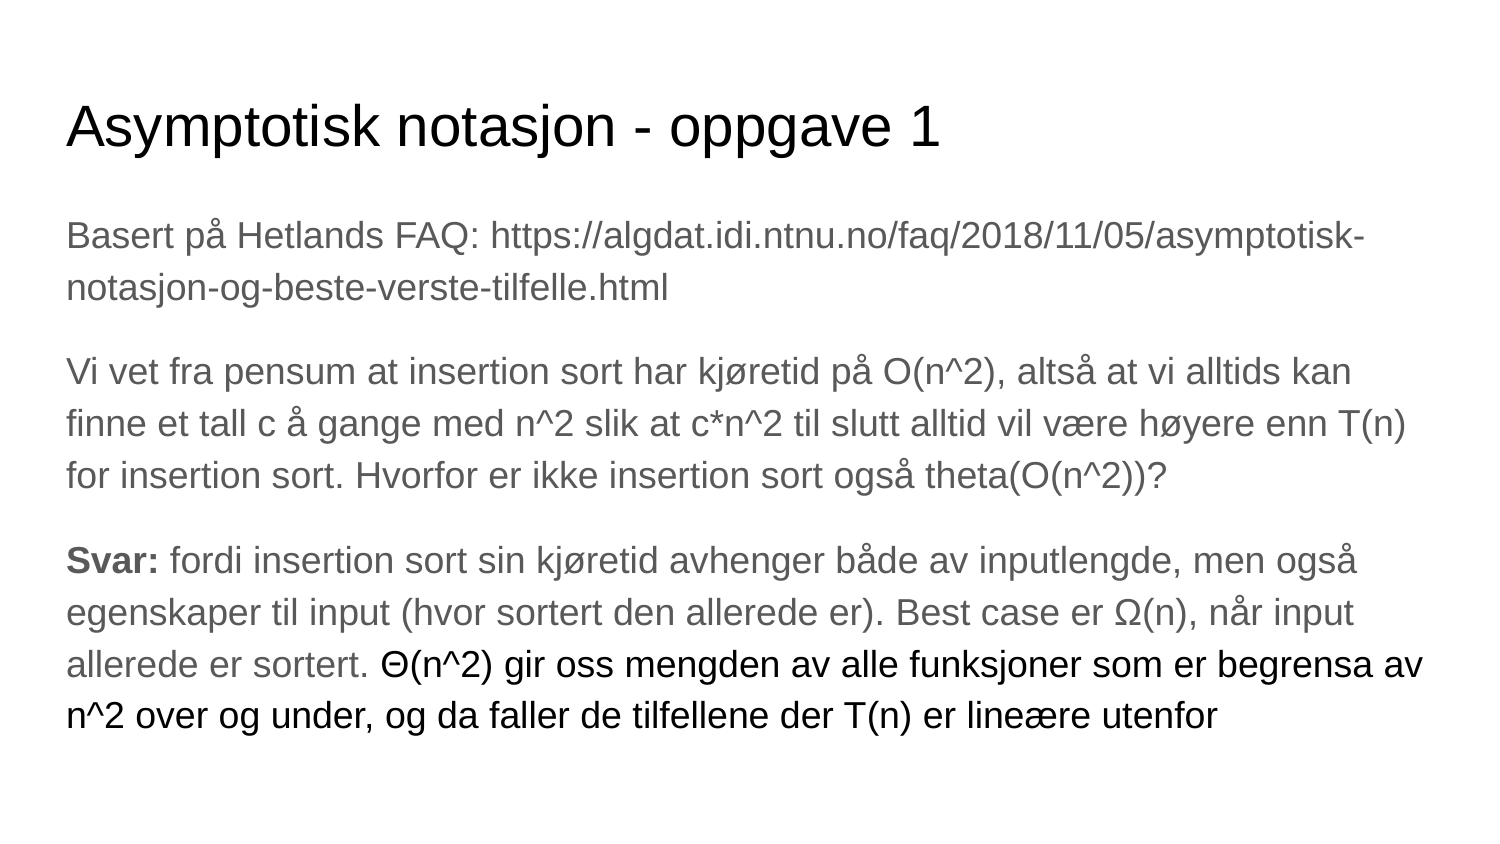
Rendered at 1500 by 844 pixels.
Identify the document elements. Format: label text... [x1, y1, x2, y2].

list Basert på Hetlands FAQ: https://algdat.idi.ntnu.no/faq/2018/11/05/asymptotisk-notasjon-og-beste-verste-tilfelle.html Vi vet fra pensum at insertion sort har kjøretid på O(n^2), altså at vi alltids kan finne et tall c å gange med n^2 slik at c*n^2 til slutt alltid vil være høyere enn T(n) for insertion sort. Hvorfor er ikke insertion sort også theta(O(n^2))? Svar: fordi insertion sort sin kjøretid avhenger både av inputlengde, men også egenskaper til input (hvor sortert den allerede er). Best case er Ω(n), når input allerede er sortert. Θ(n^2) gir oss mengden av alle funksjoner som er begrensa av n^2 over og under, og da faller de tilfellene der T(n) er lineære utenfor [51, 189, 1449, 750]
title Asymptotisk notasjon - oppgave 1 [51, 72, 1449, 167]
